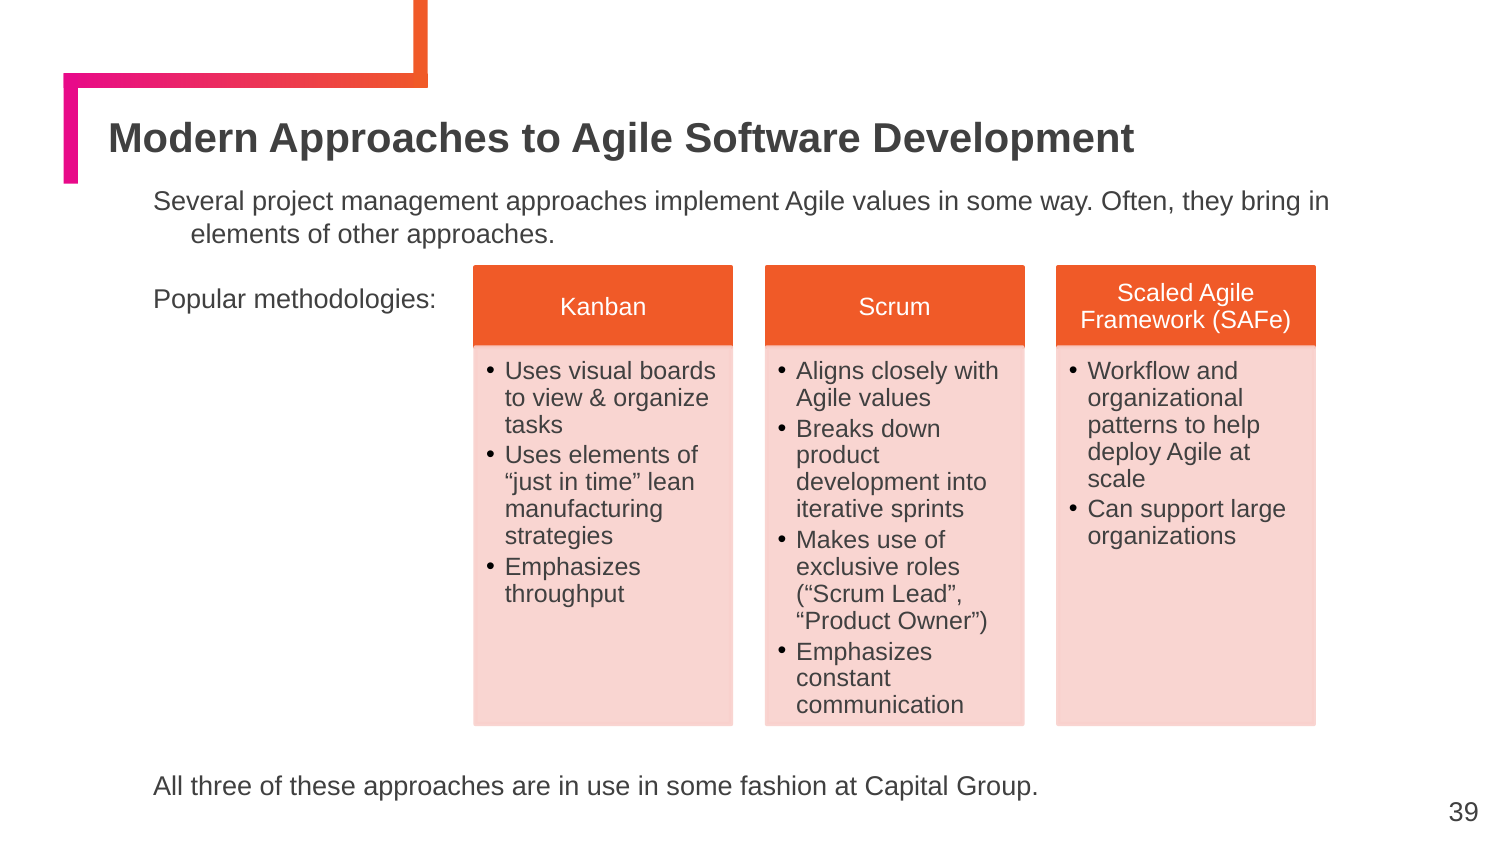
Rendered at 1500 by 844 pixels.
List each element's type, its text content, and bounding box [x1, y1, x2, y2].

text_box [474, 264, 1315, 727]
title Modern Approaches to Agile Software Development [100, 117, 1455, 169]
slide_number 39 [1403, 779, 1494, 844]
subtitle Several project management approaches implement Agile values in some way. Often, they bring in elements of other approaches. Popular methodologies: All three of these approaches are in use in some fashion at Capital Group. [100, 168, 1352, 817]
